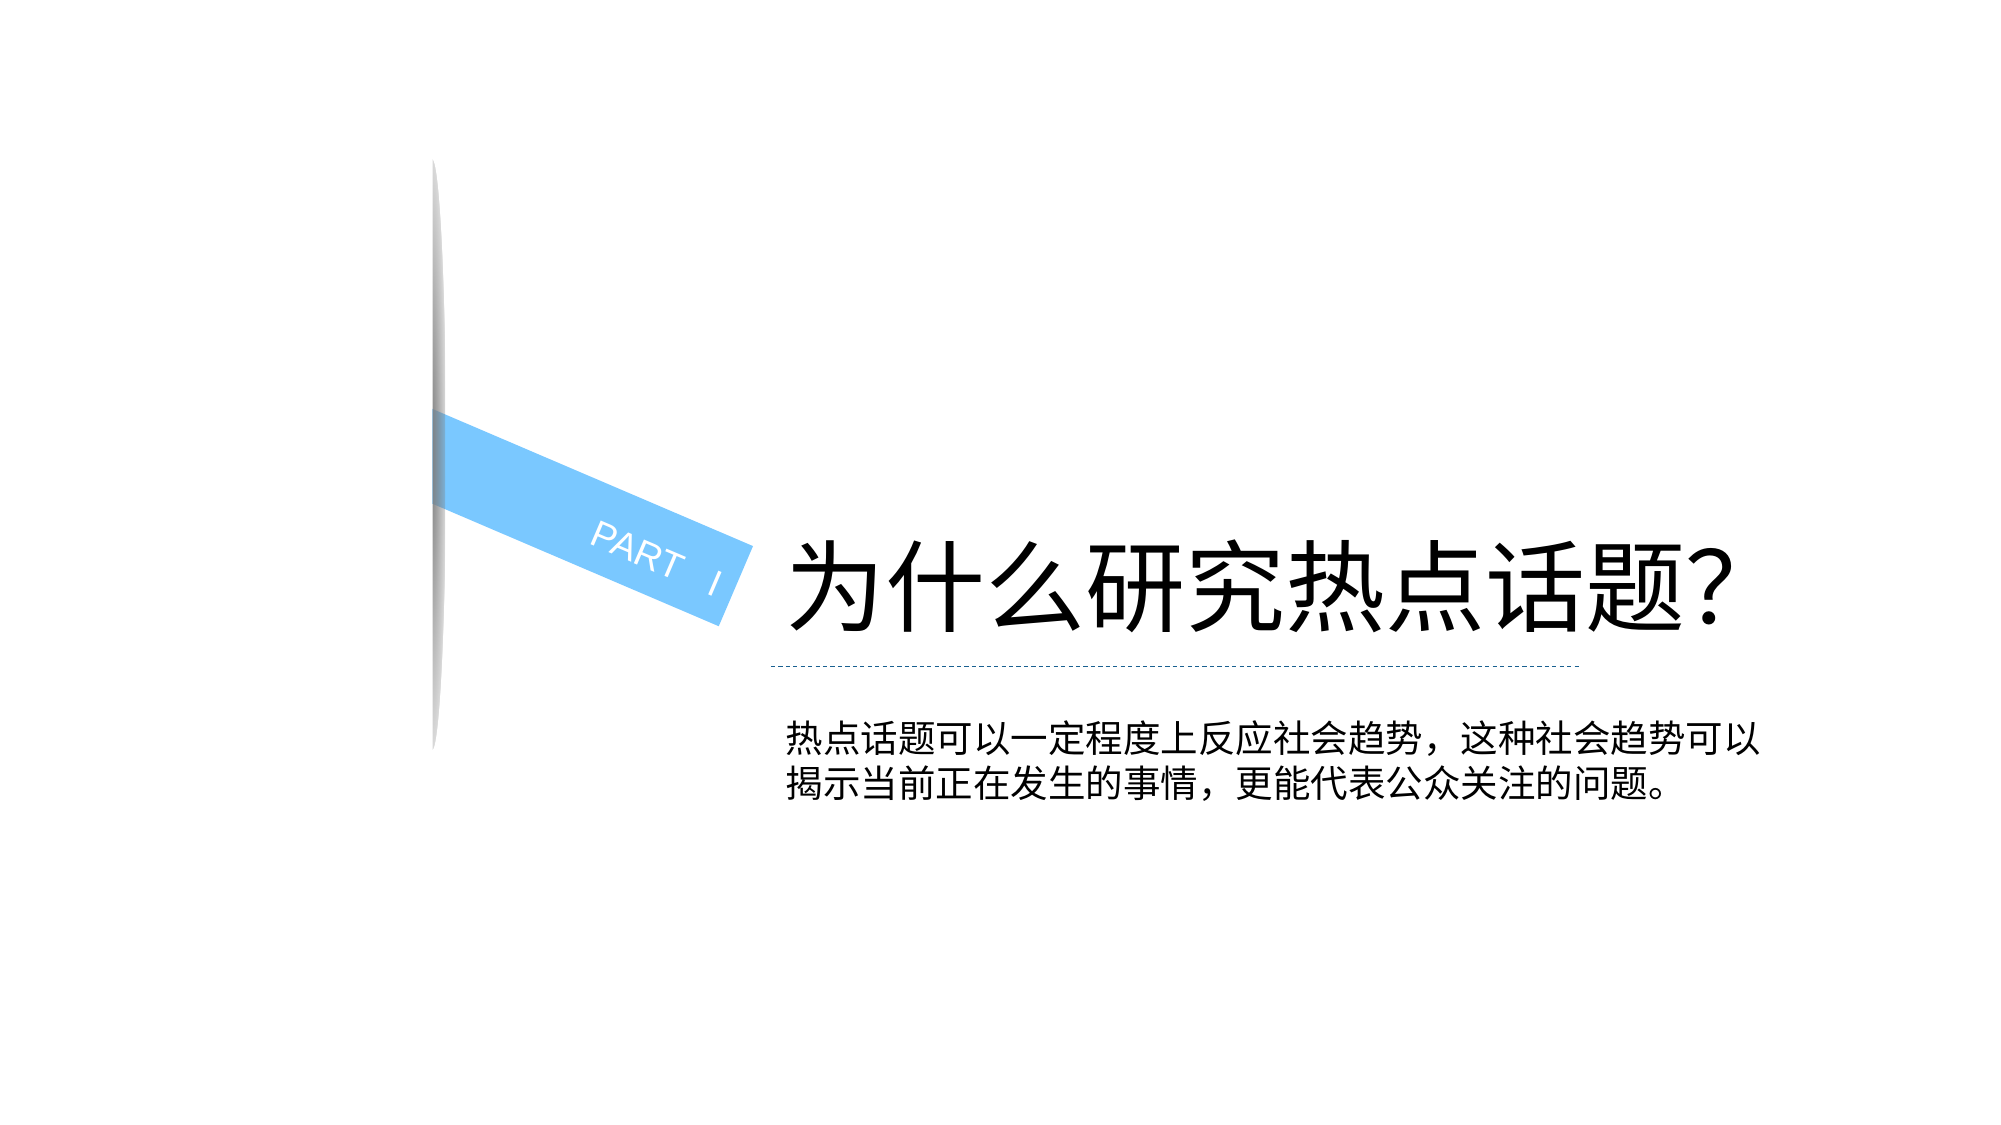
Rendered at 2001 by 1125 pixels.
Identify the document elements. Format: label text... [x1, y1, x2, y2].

picture [432, 159, 446, 750]
text_box PART I [446, 414, 754, 627]
text_box 热点话题可以一定程度上反应社会趋势，这种社会趋势可以揭示当前正在发生的事情，更能代表公众关注的问题。 [770, 707, 1790, 813]
text_box 为什么研究热点话题？ [770, 529, 1776, 605]
